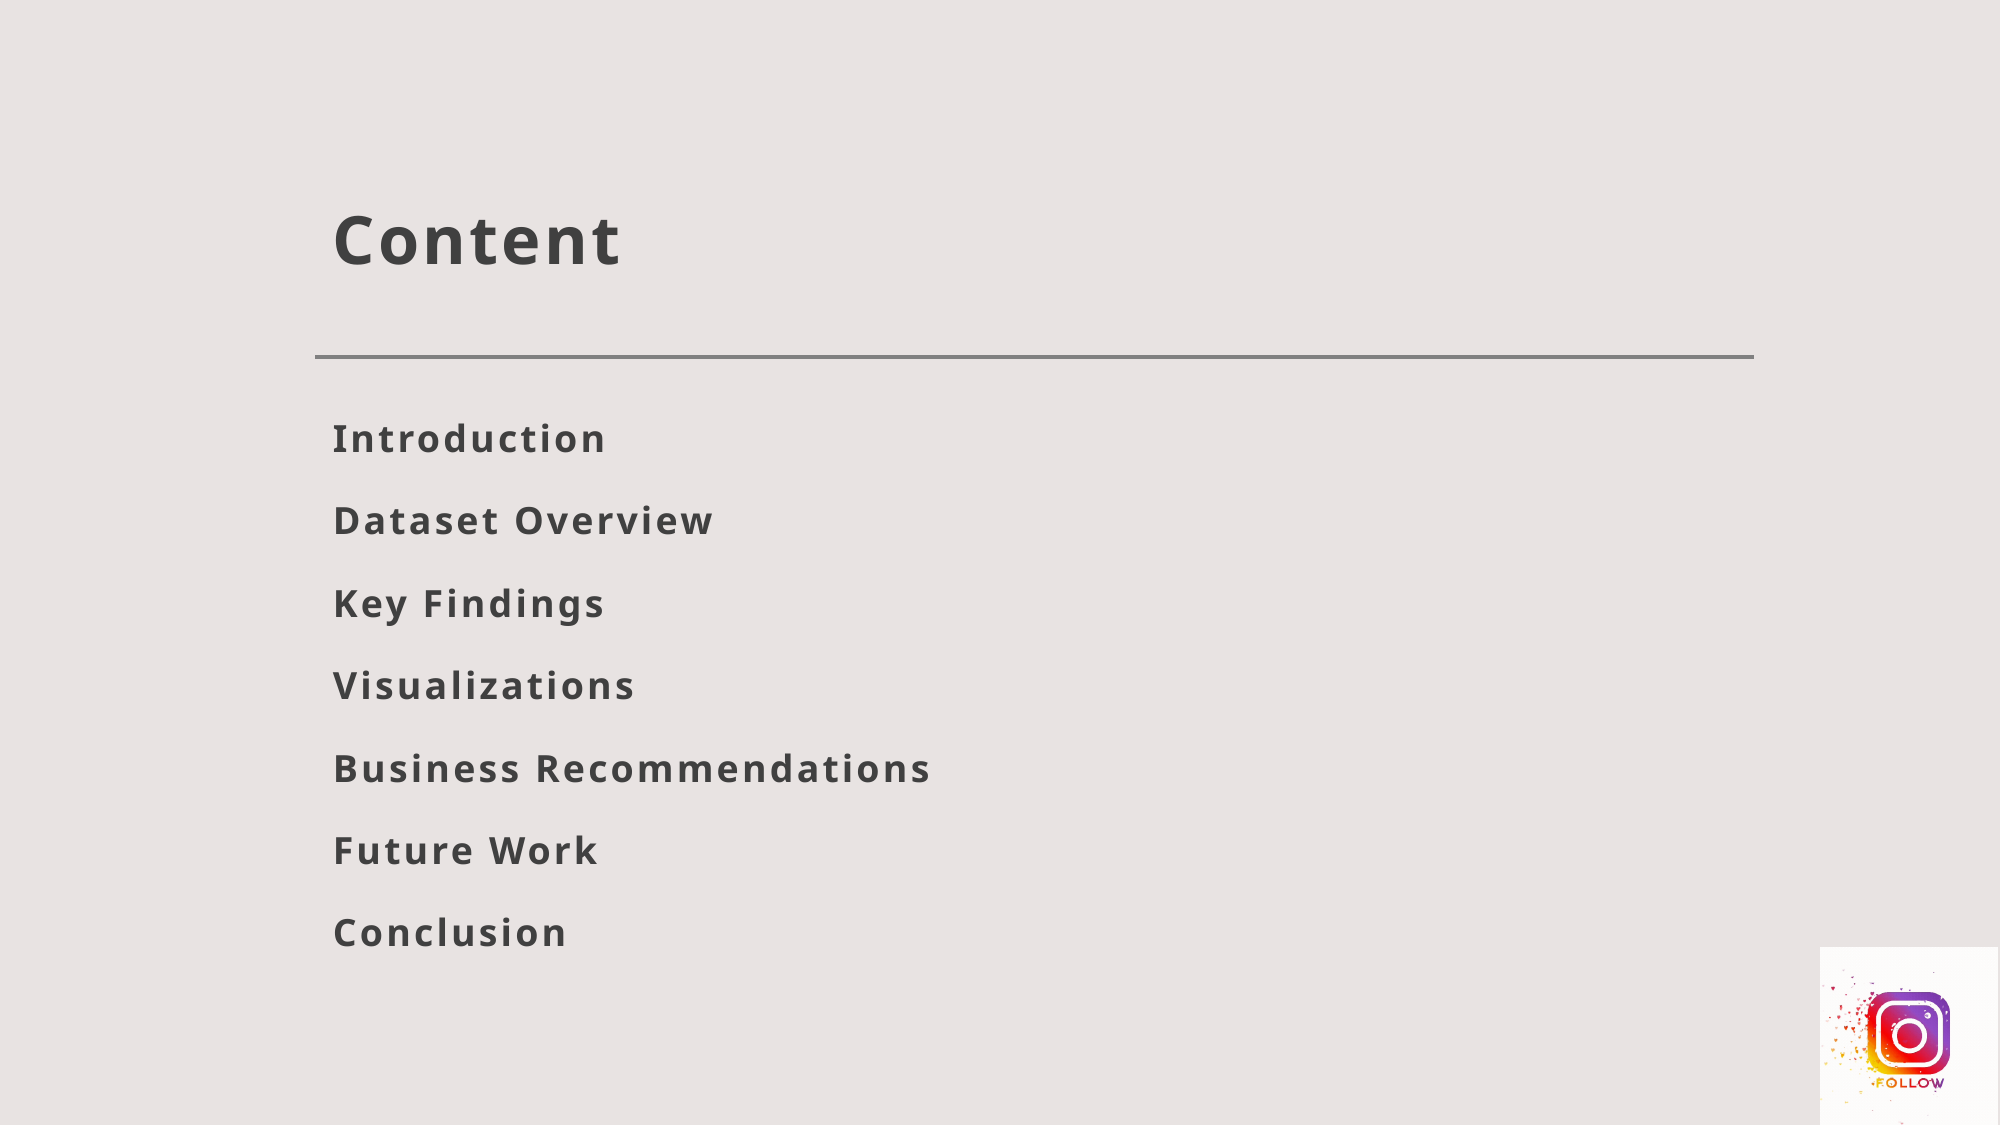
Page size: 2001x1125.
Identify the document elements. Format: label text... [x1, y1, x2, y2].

list Introduction Dataset Overview Key Findings Visualizations Business Recommendations Future Work Conclusion [315, 379, 1754, 979]
title Content [315, 72, 1754, 294]
picture [1820, 947, 1999, 1125]
